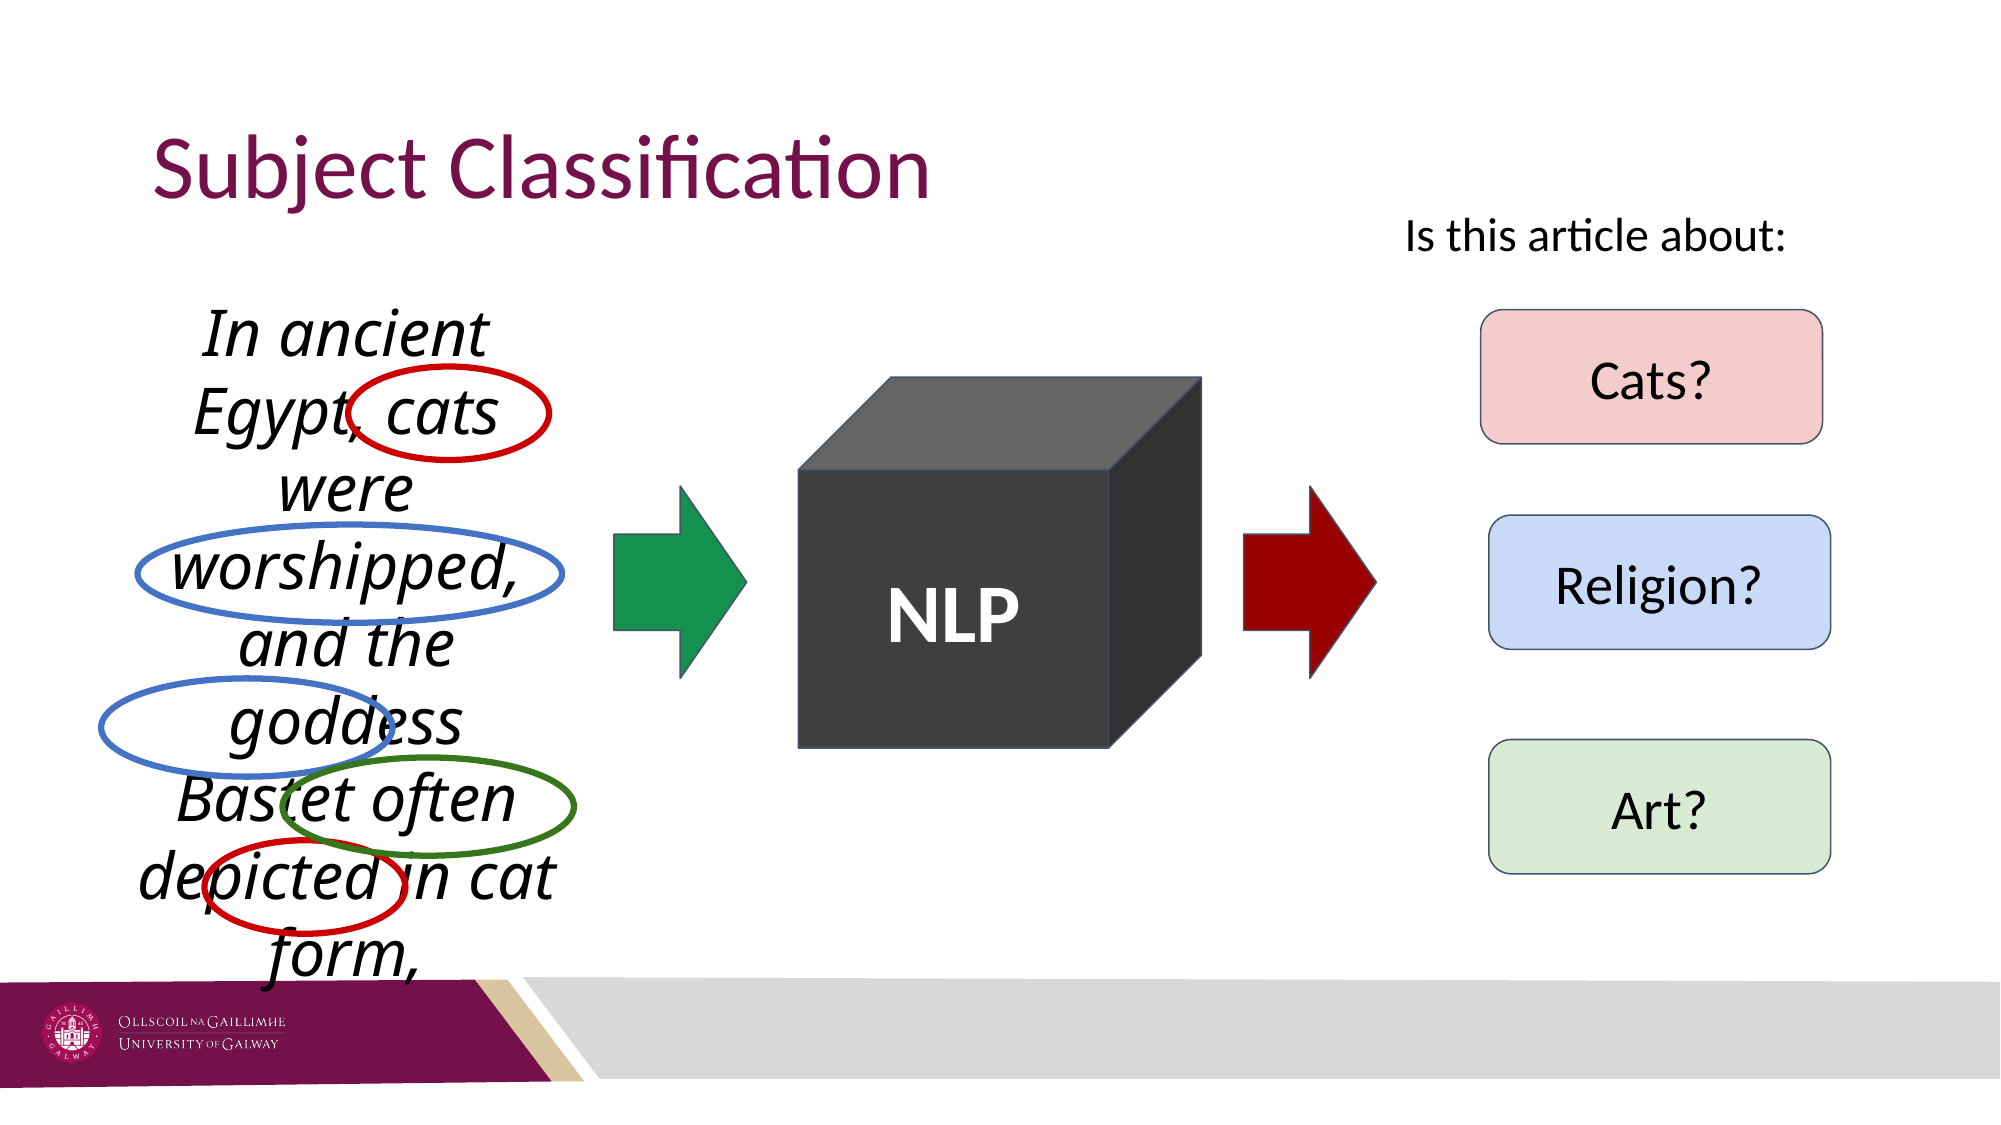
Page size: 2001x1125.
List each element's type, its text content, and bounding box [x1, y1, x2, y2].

text_box Religion? [1488, 515, 1831, 650]
text_box [282, 757, 574, 856]
text_box Cats? [1480, 309, 1823, 444]
table_cell 2 [799, 377, 1200, 469]
text_box [204, 840, 406, 934]
picture [42, 1002, 285, 1063]
text_box [348, 366, 550, 461]
text_box [101, 678, 393, 777]
text_box [613, 486, 747, 679]
title Subject Classification [137, 59, 1863, 278]
text_box Art? [1488, 739, 1831, 874]
text_box In ancient Egypt, cats were worshipped, and the goddess Bastet often depicted in cat form, [119, 277, 575, 1005]
text_box NLP [798, 377, 1202, 748]
text_box [1243, 486, 1377, 679]
text_box [137, 524, 563, 623]
text_box Is this article about: [1389, 188, 1873, 277]
